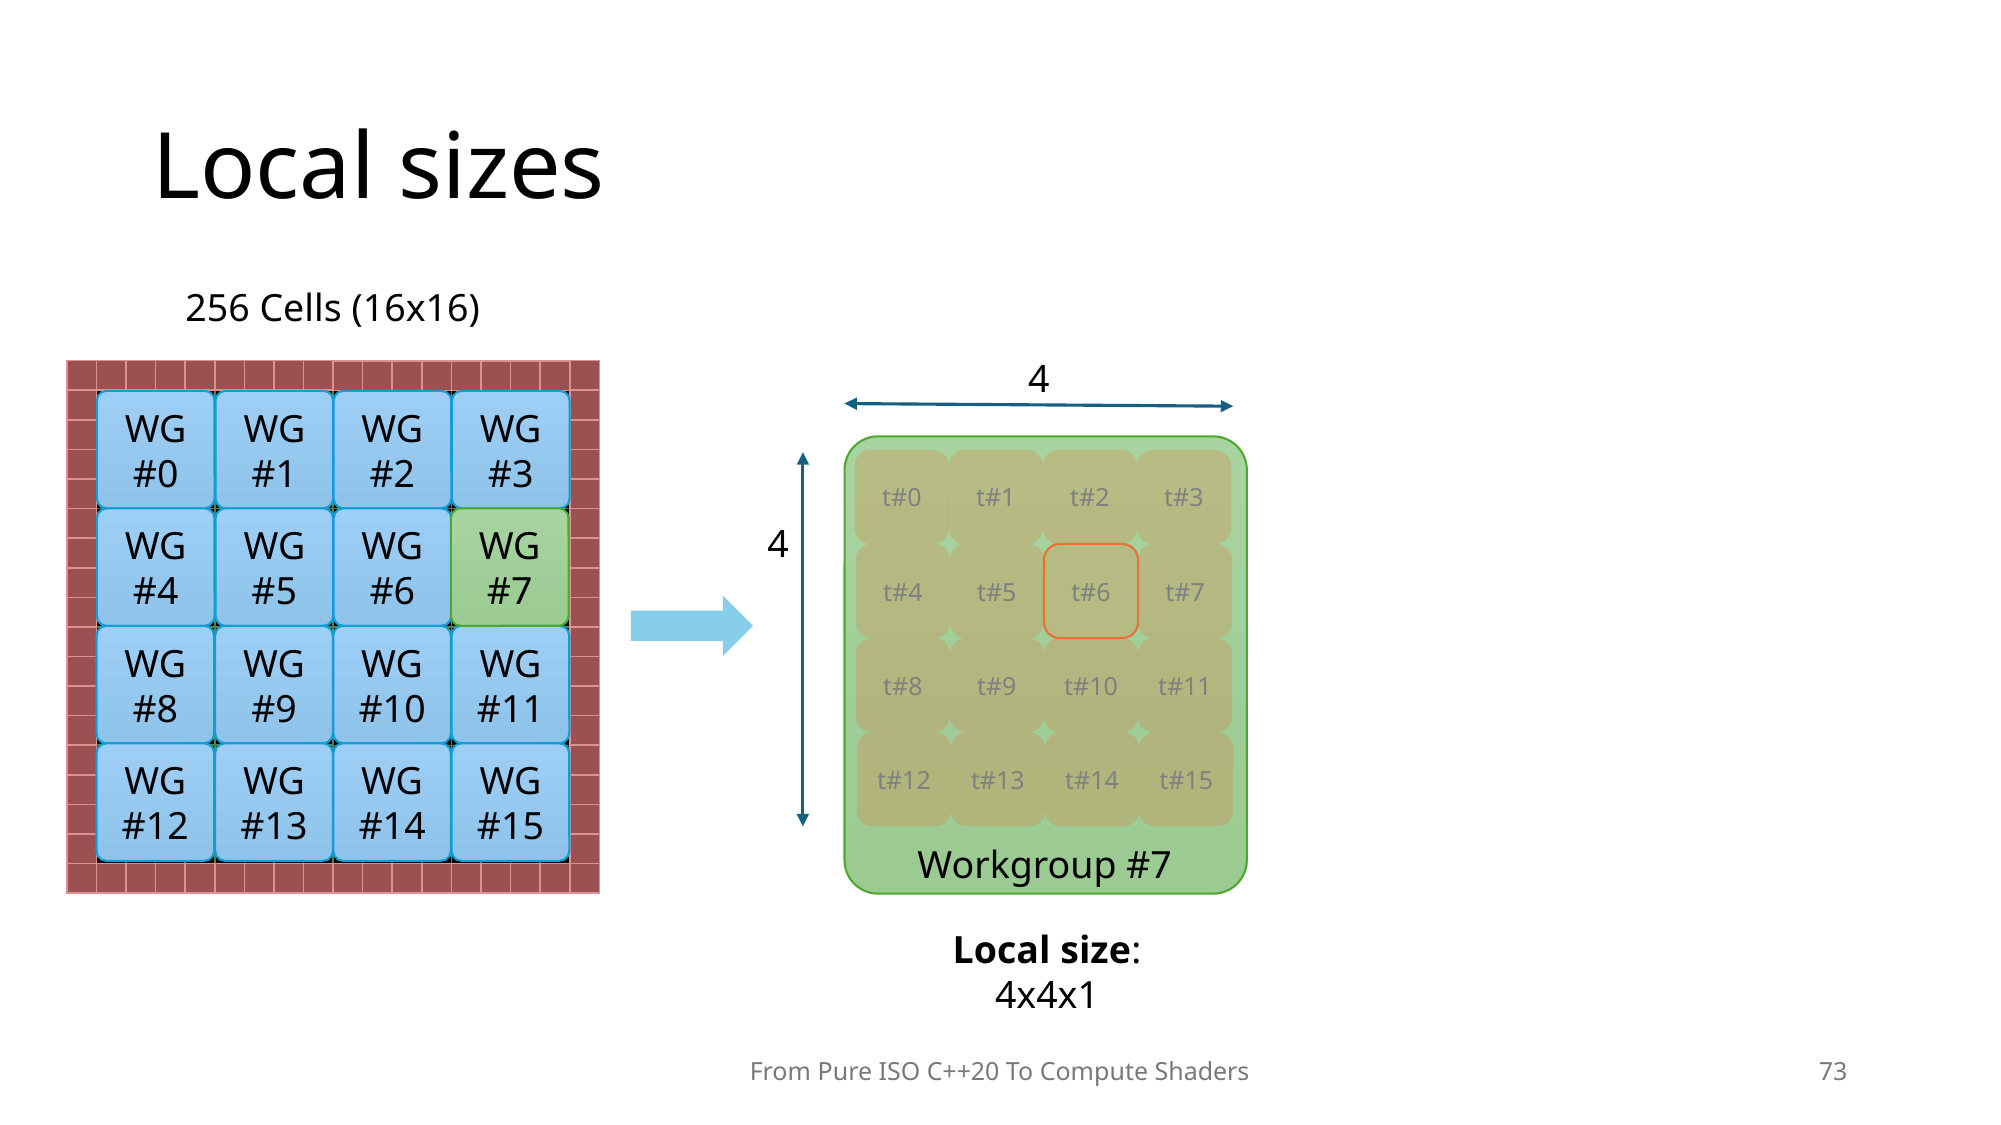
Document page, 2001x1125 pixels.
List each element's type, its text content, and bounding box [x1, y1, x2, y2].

text_box Local size: 4x4x1 [938, 918, 1157, 1024]
text_box [630, 595, 752, 657]
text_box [752, 347, 1248, 895]
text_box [66, 360, 600, 894]
text_box 256 Cells (16x16) [146, 276, 520, 337]
slide_number 73 [1412, 1042, 1863, 1103]
footer From Pure ISO C++20 To Compute Shaders [662, 1042, 1338, 1103]
title Local sizes [137, 59, 1863, 278]
